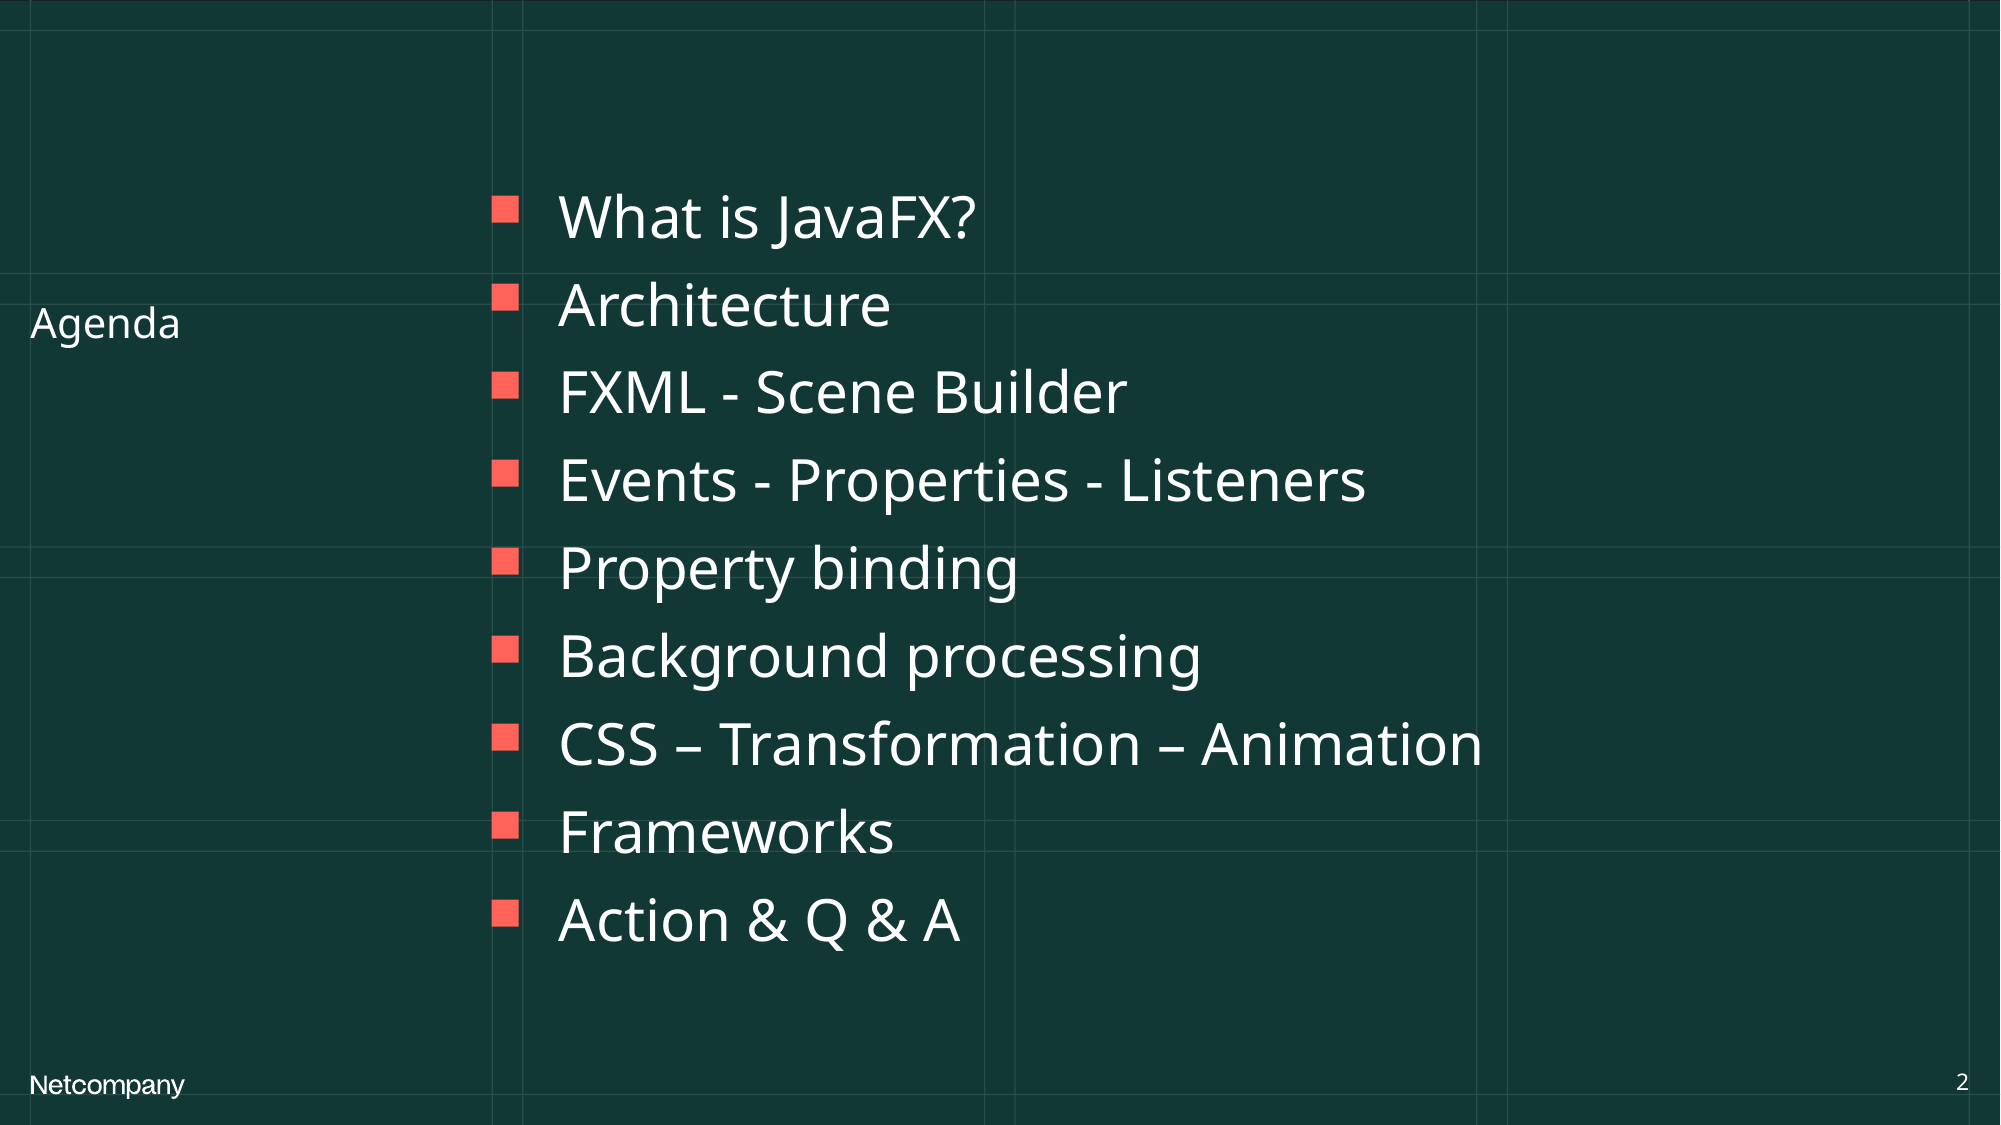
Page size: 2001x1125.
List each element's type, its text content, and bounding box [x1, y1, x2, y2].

list What is JavaFX? Architecture FXML - Scene Builder Events - Properties - Listeners Property binding Background processing CSS – Transformation – Animation Frameworks Action & Q & A [487, 170, 1970, 1060]
slide_number 2 [1910, 1062, 1970, 1095]
